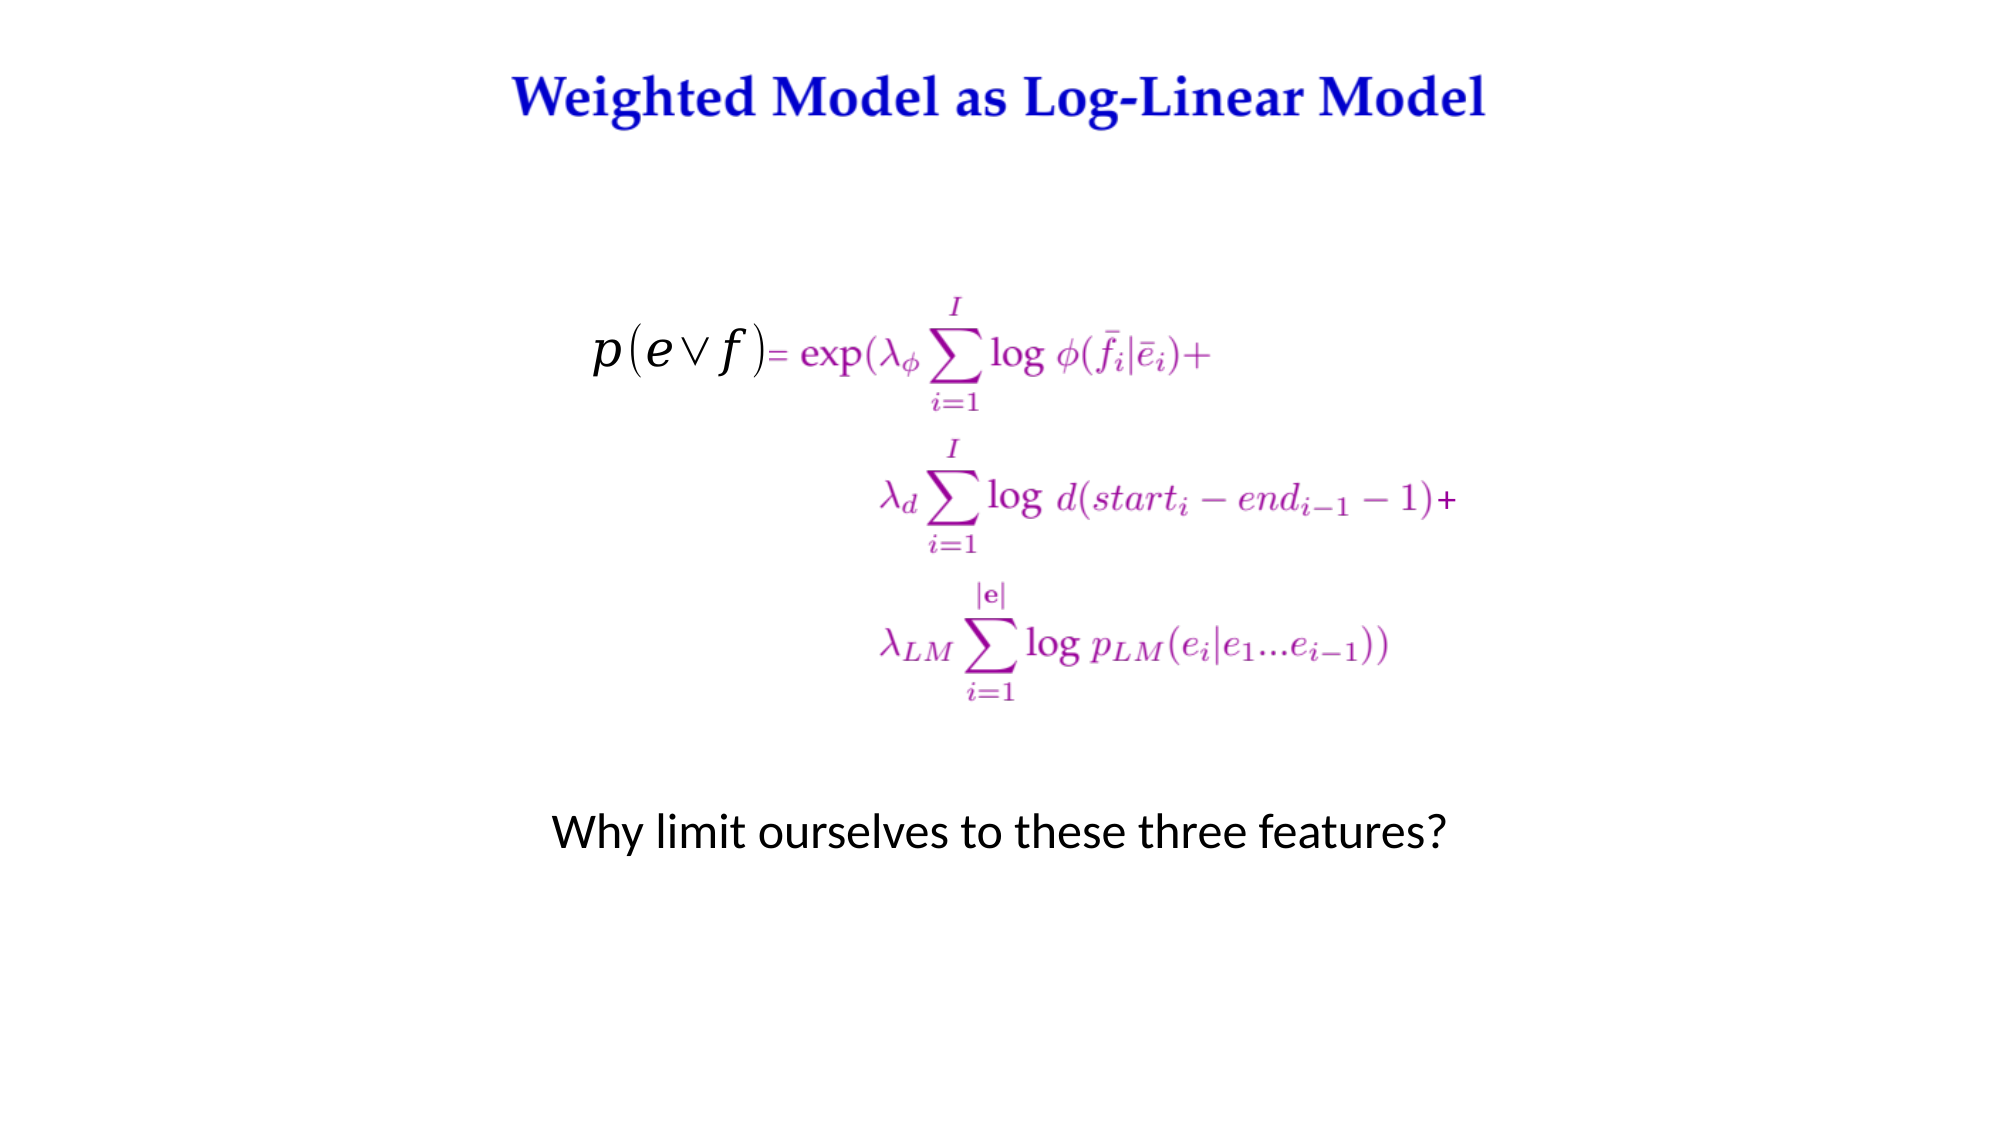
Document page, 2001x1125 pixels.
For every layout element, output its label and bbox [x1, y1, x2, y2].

picture [201, 0, 1795, 1125]
